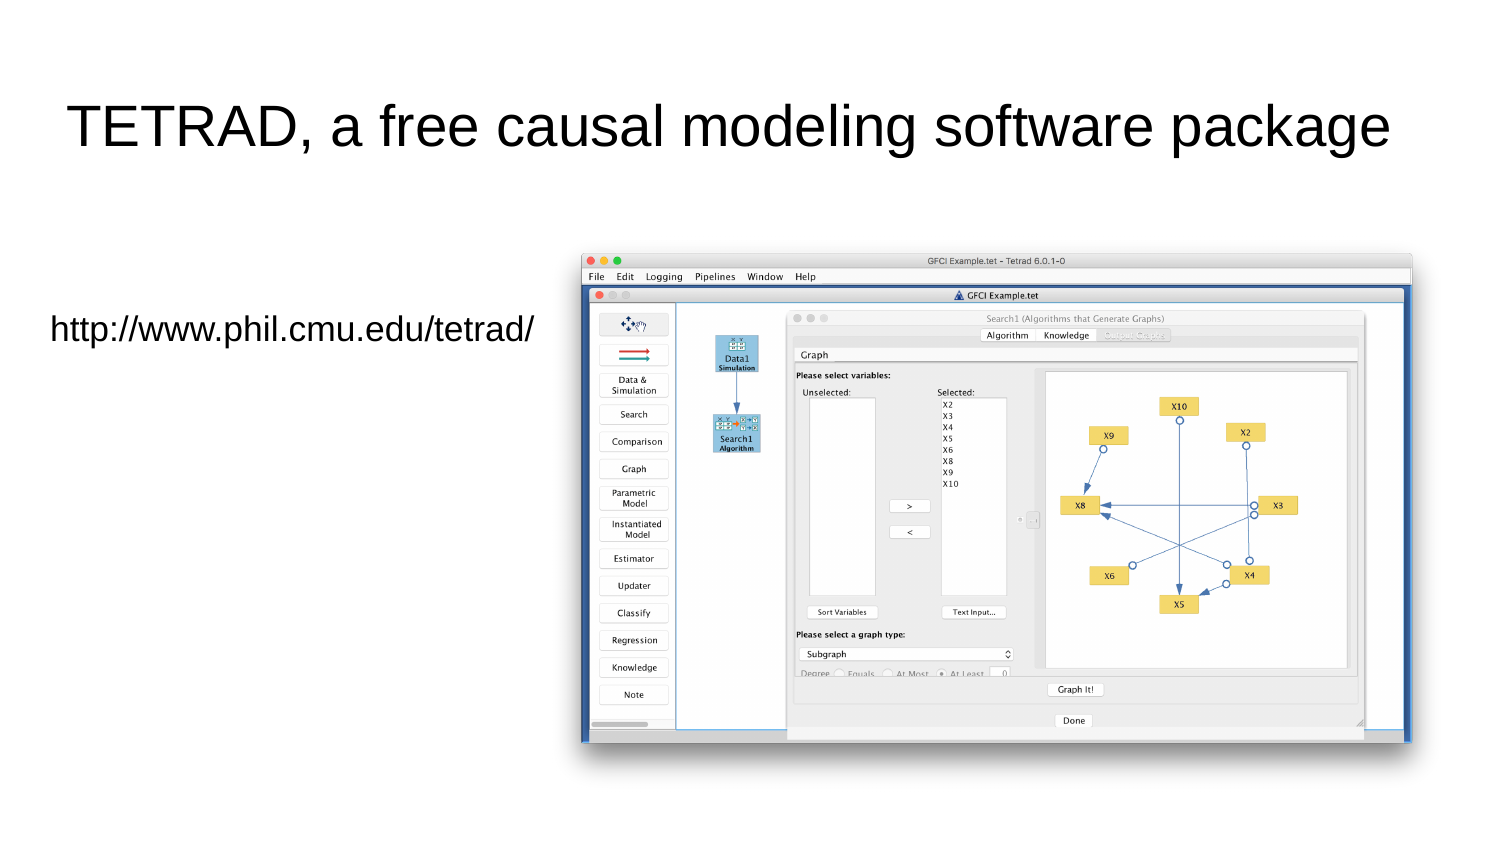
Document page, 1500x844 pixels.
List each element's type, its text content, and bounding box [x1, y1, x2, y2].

picture [544, 232, 1450, 797]
title TETRAD, a free causal modeling software package [51, 72, 1449, 233]
text_box http://www.phil.cmu.edu/tetrad/ [35, 291, 539, 440]
